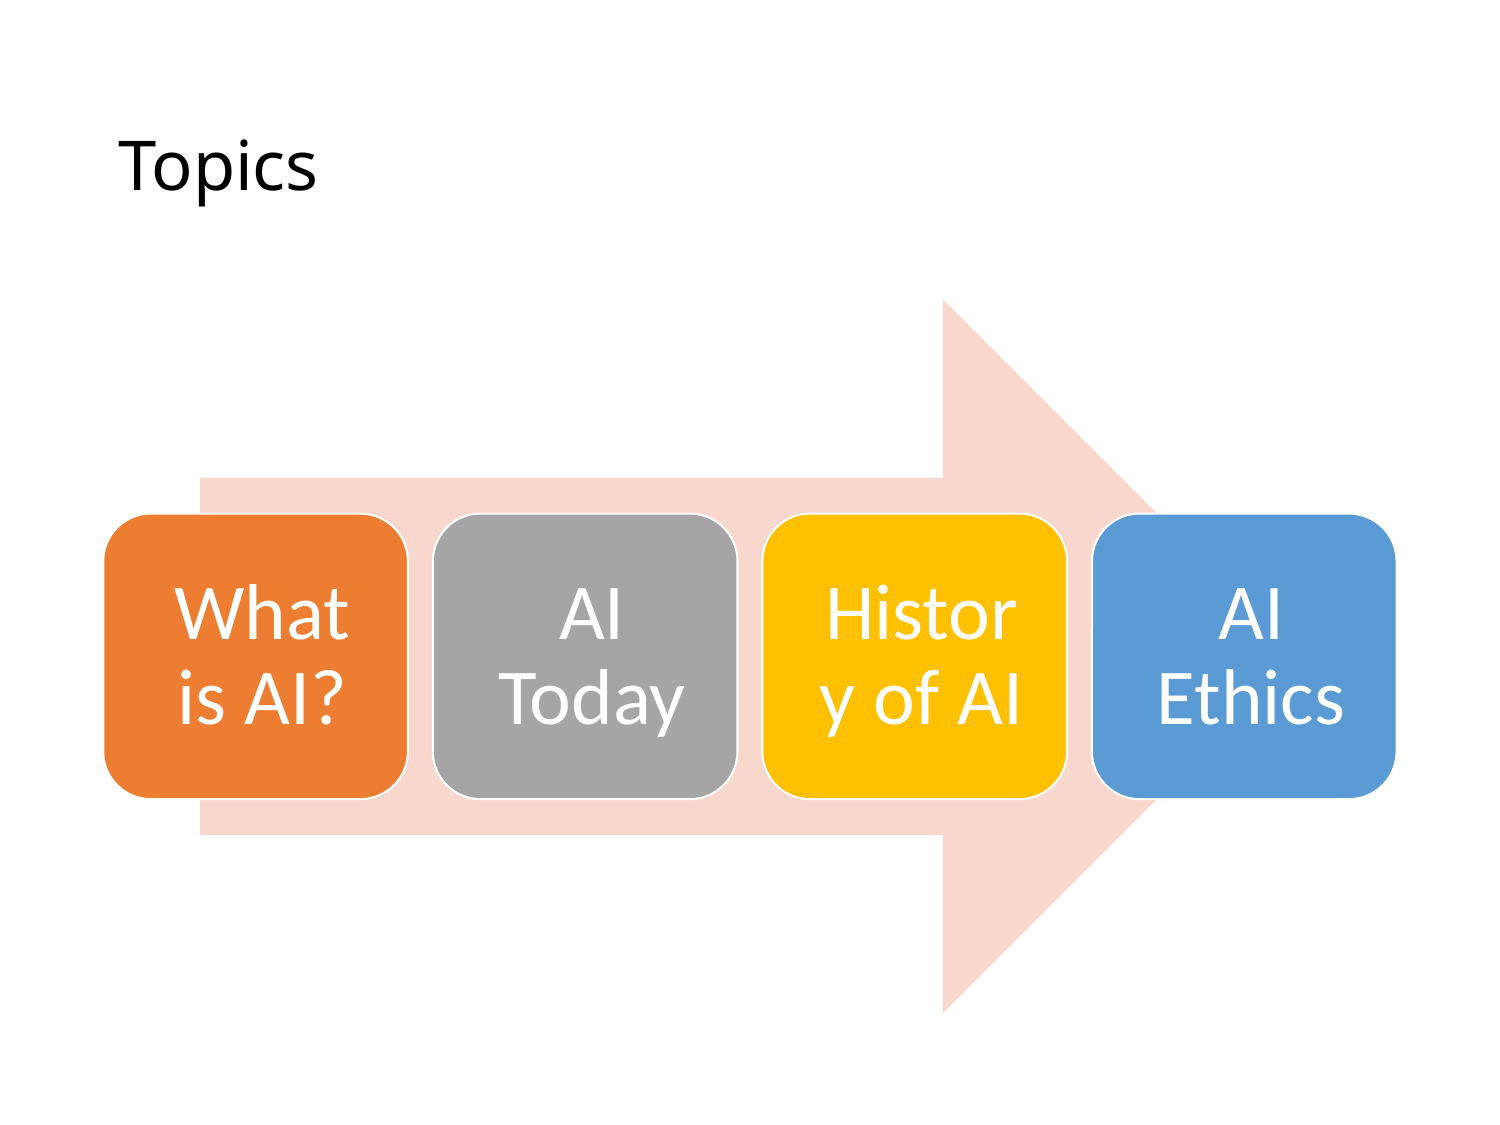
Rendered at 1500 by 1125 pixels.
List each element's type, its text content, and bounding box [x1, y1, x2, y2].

title Topics [103, 59, 1397, 278]
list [103, 299, 1397, 1014]
